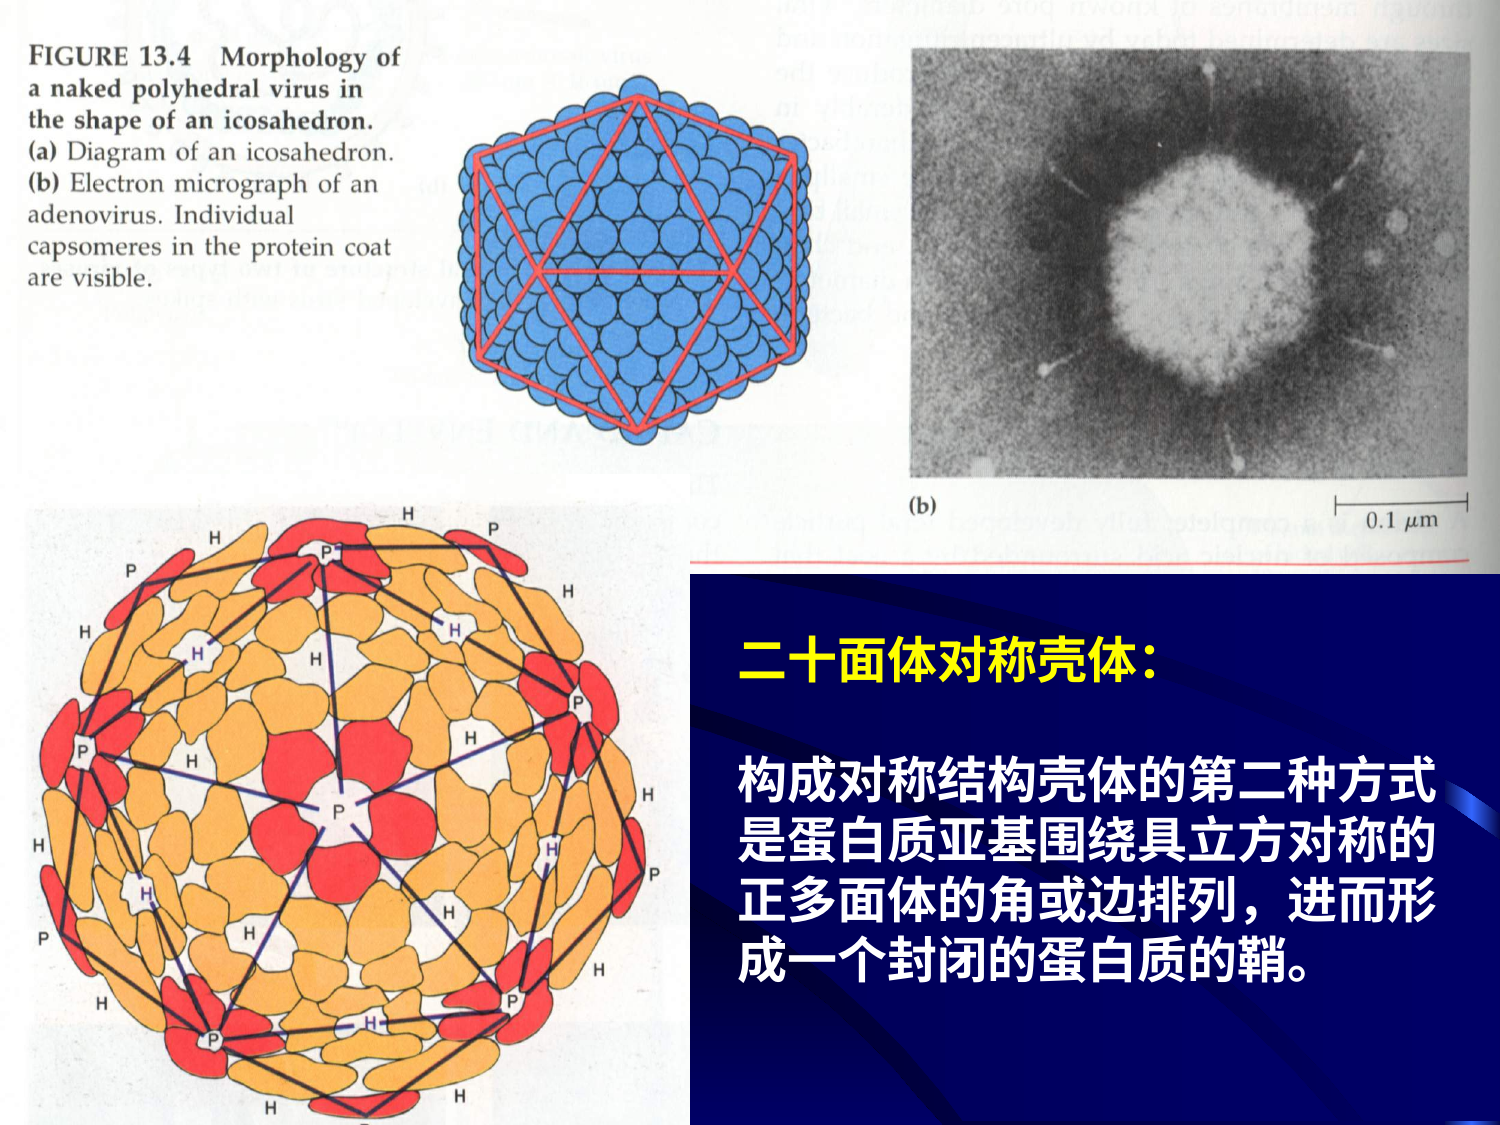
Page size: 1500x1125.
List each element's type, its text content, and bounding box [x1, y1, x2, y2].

text_box 二十面体对称壳体： 构成对称结构壳体的第二种方式是蛋白质亚基围绕具立方对称的正多面体的角或边排列，进而形成一个封闭的蛋白质的鞘。 [722, 621, 1500, 997]
picture [0, 0, 1500, 1125]
